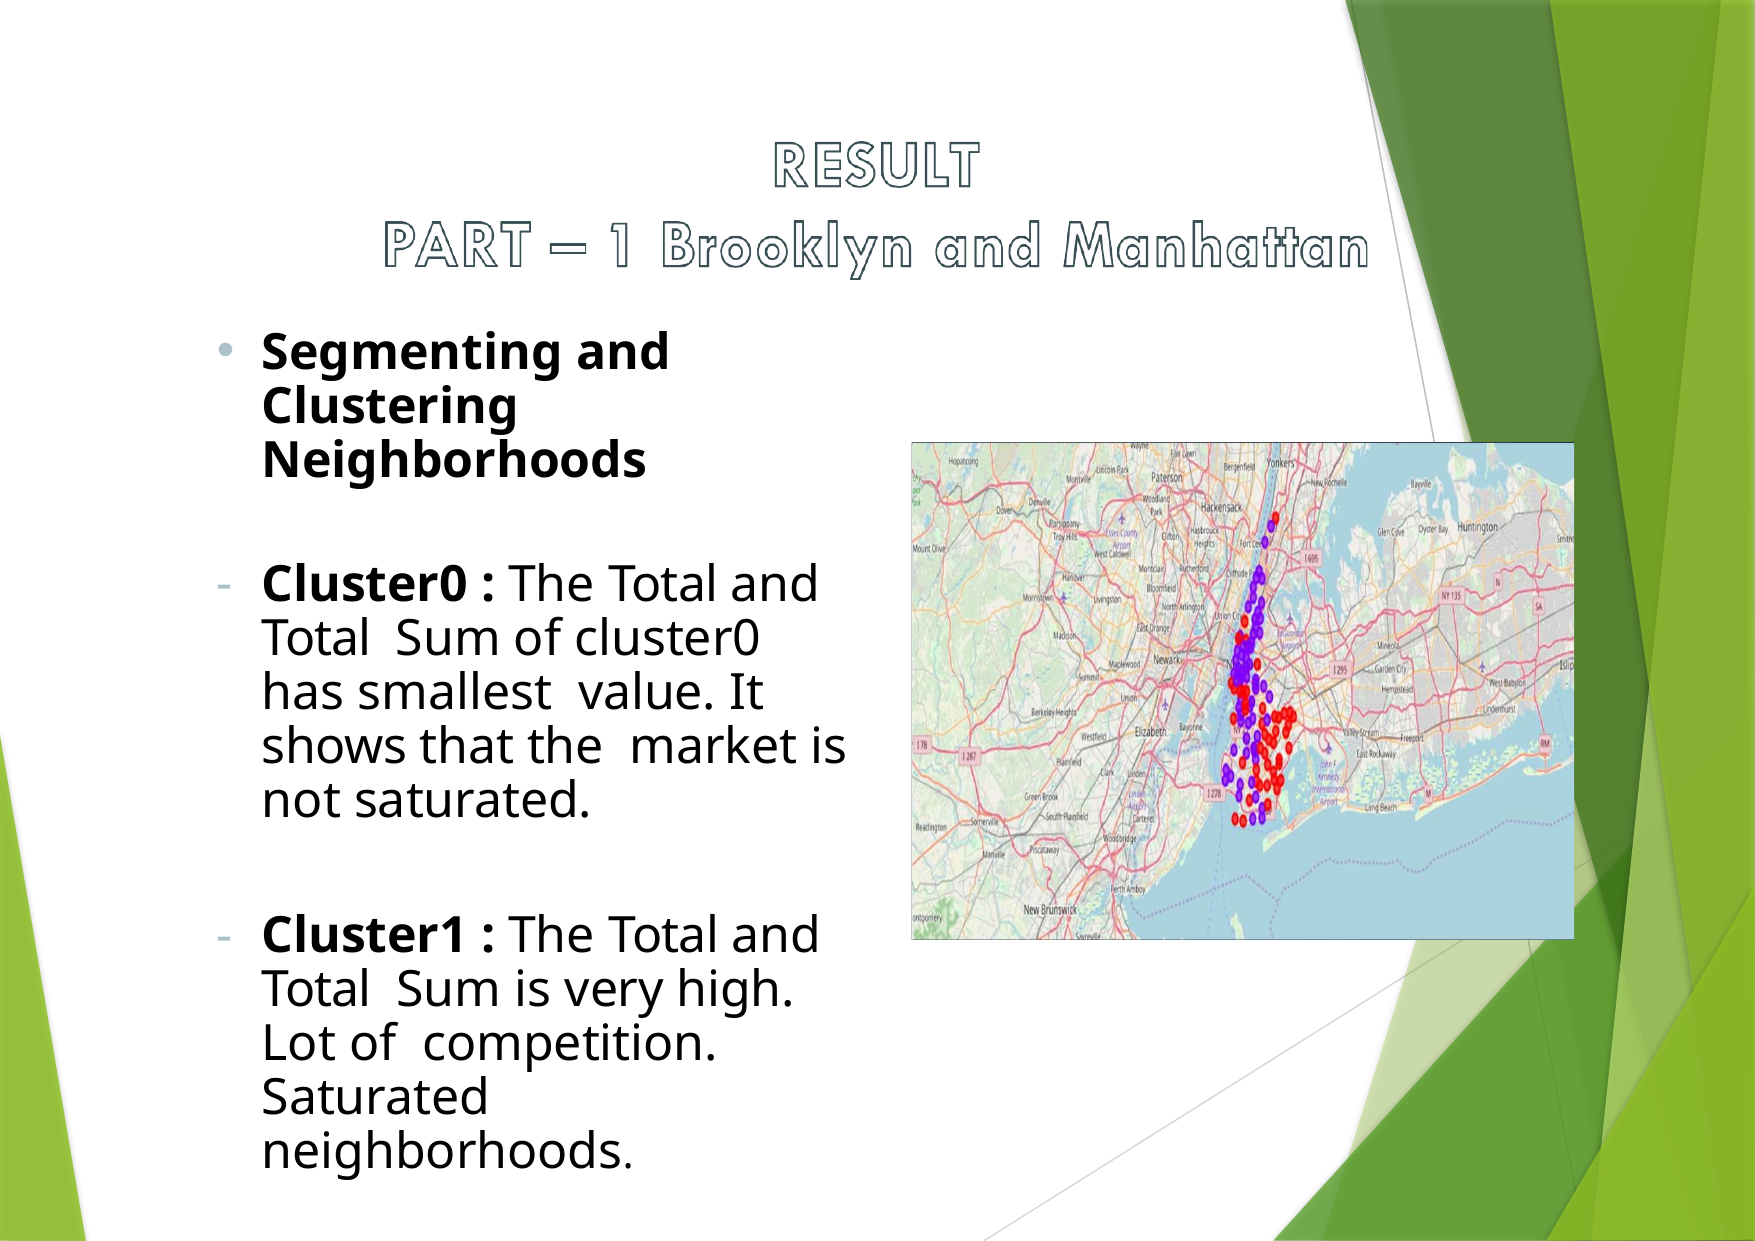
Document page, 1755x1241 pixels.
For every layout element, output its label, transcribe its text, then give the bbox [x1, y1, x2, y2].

text_box [774, 141, 980, 188]
text_box [610, 220, 1368, 280]
text_box [911, 442, 1575, 940]
text_box [385, 221, 531, 267]
text_box Segmenting and Clustering Neighborhoods Cluster0 : The Total and Total Sum of cluster0 has smallest value. It shows that the market is not saturated. Cluster1 : The Total and Total Sum is very high. Lot of competition. Saturated neighborhoods. [214, 316, 851, 1179]
text_box [549, 243, 587, 254]
